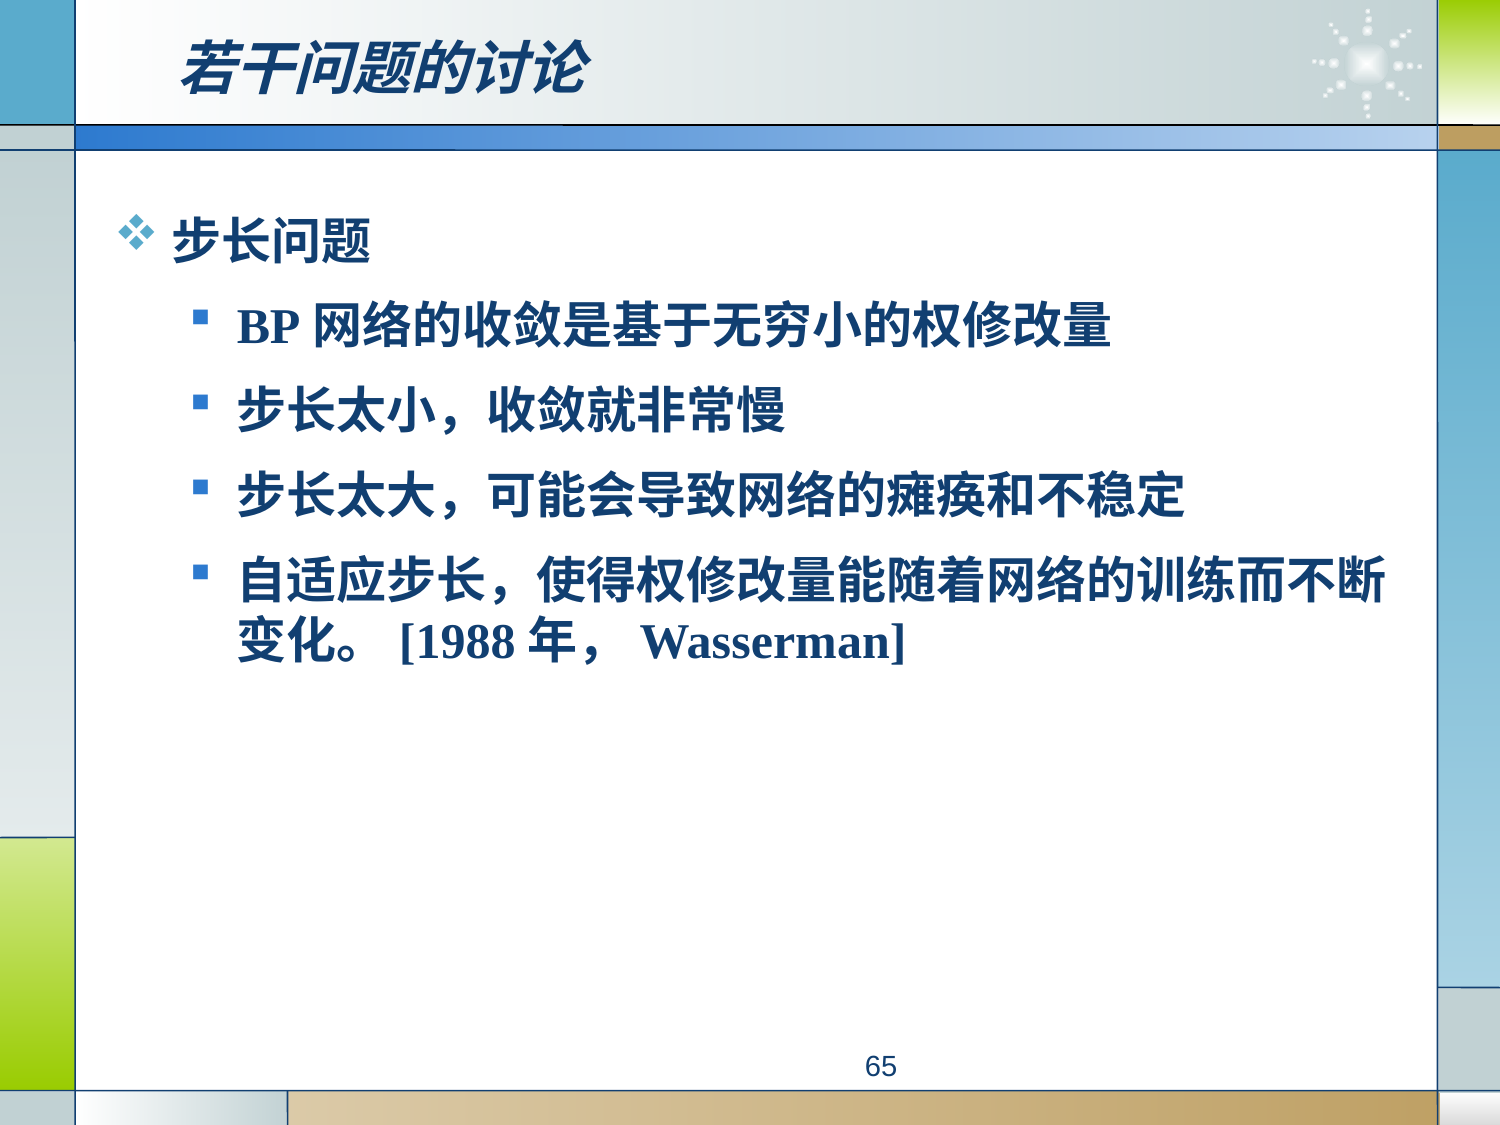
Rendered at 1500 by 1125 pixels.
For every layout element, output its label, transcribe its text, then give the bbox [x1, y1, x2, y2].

slide_number 65 [562, 1039, 913, 1081]
list 步长问题 BP网络的收敛是基于无穷小的权修改量 步长太小，收敛就非常慢 步长太大，可能会导致网络的瘫痪和不稳定 自适应步长，使得权修改量能随着网络的训练而不断变化。[1988年，Wasserman] [99, 201, 1417, 1010]
title 若干问题的讨论 [162, 19, 1263, 113]
